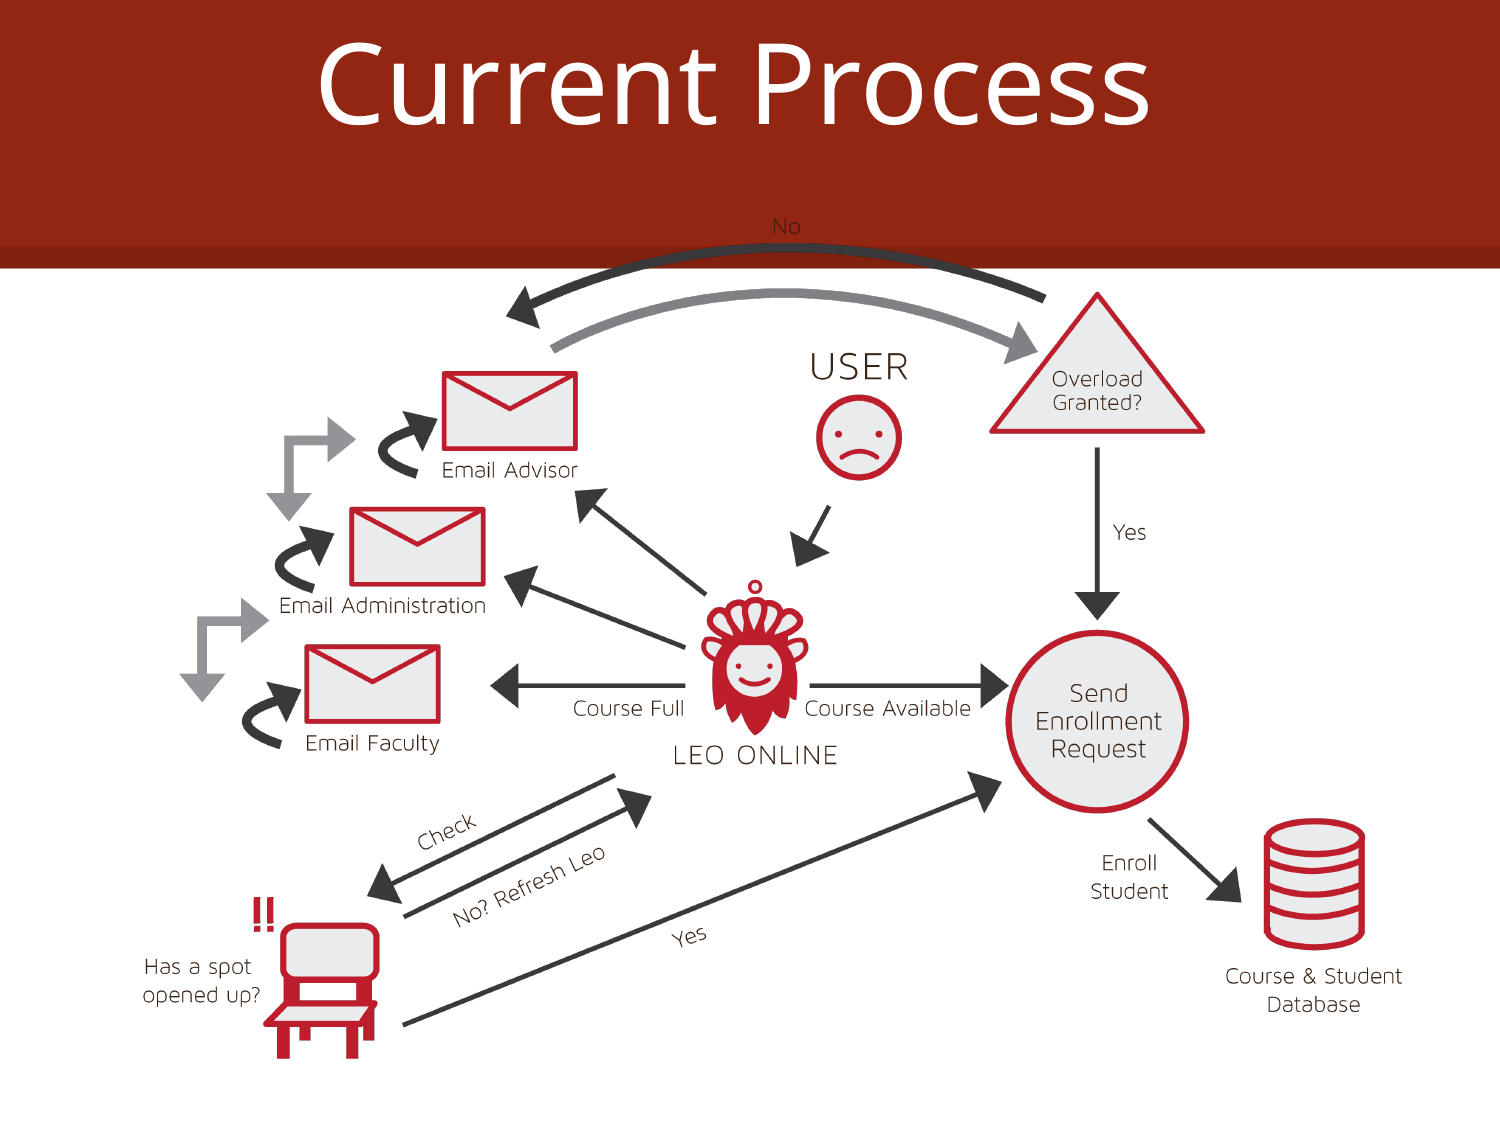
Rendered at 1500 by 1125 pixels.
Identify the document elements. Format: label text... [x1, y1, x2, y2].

title Current Process [87, 0, 1382, 183]
picture [0, 0, 1500, 1125]
